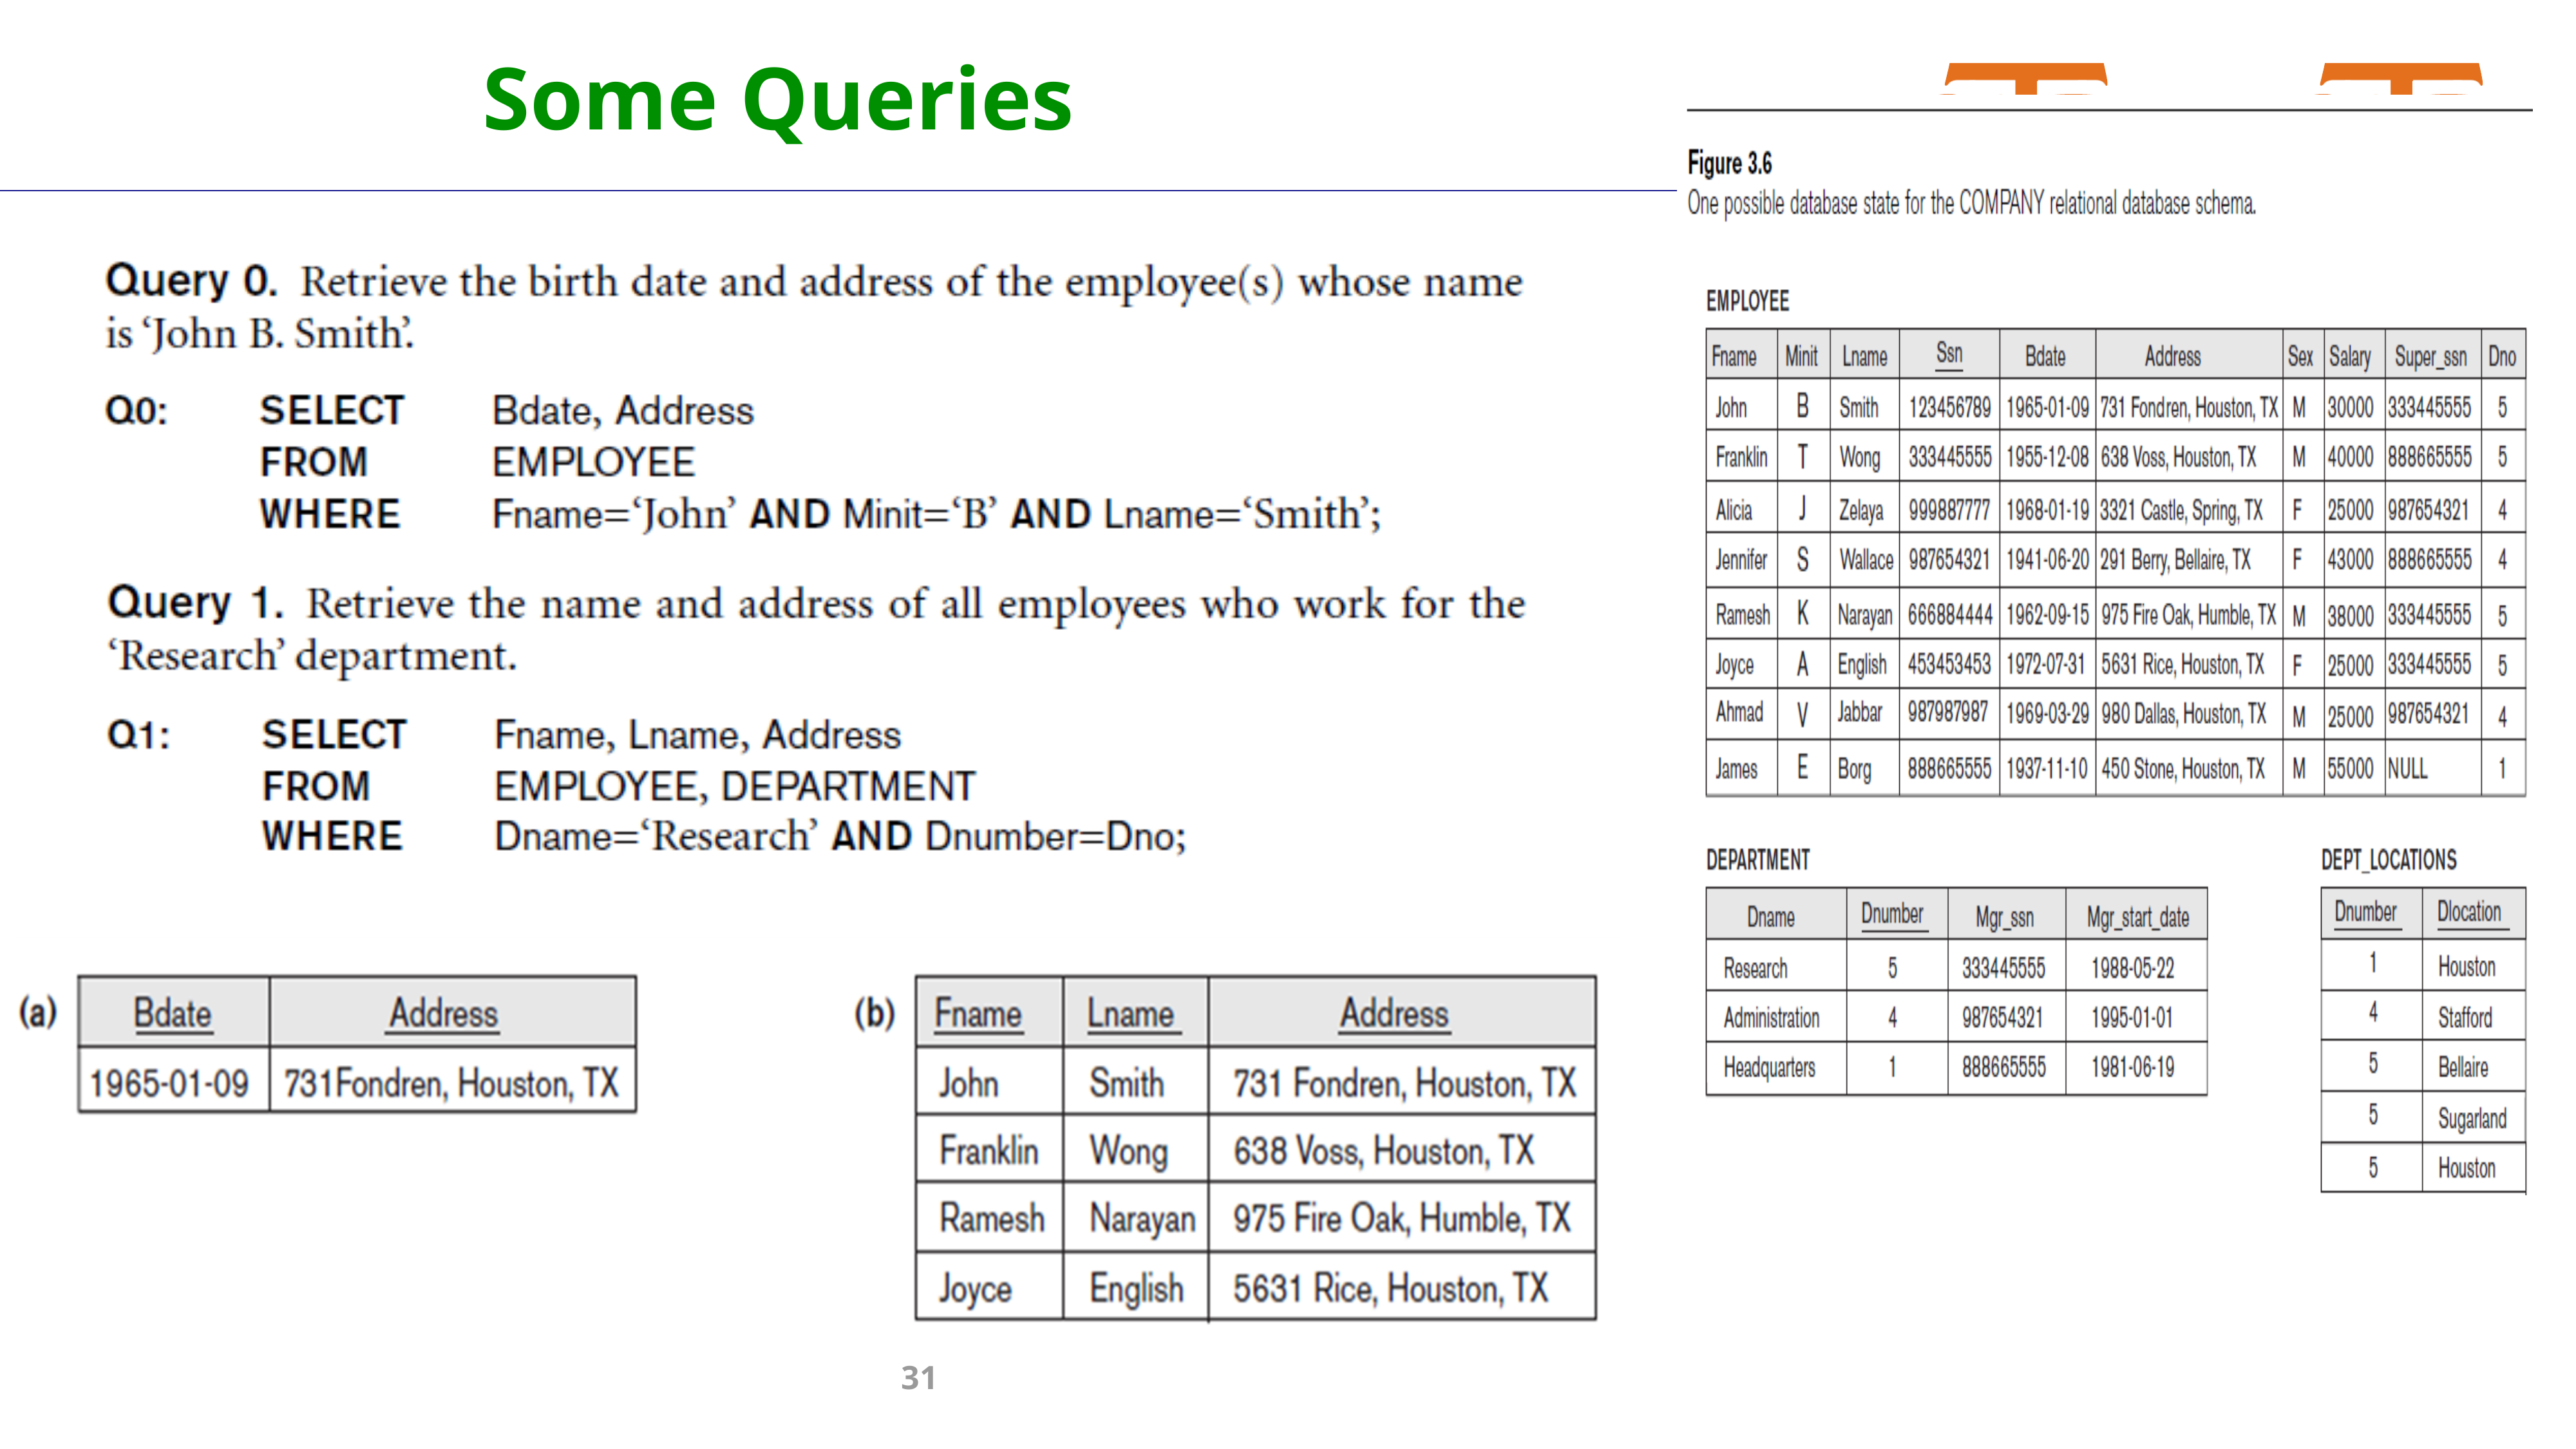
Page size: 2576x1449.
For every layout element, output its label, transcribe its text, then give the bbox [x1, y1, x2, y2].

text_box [17, 936, 1620, 1349]
slide_number 31 [892, 1354, 947, 1404]
picture [1677, 62, 2533, 1195]
picture [95, 249, 1540, 556]
title Some Queries [0, 0, 1853, 191]
picture [95, 571, 1542, 878]
